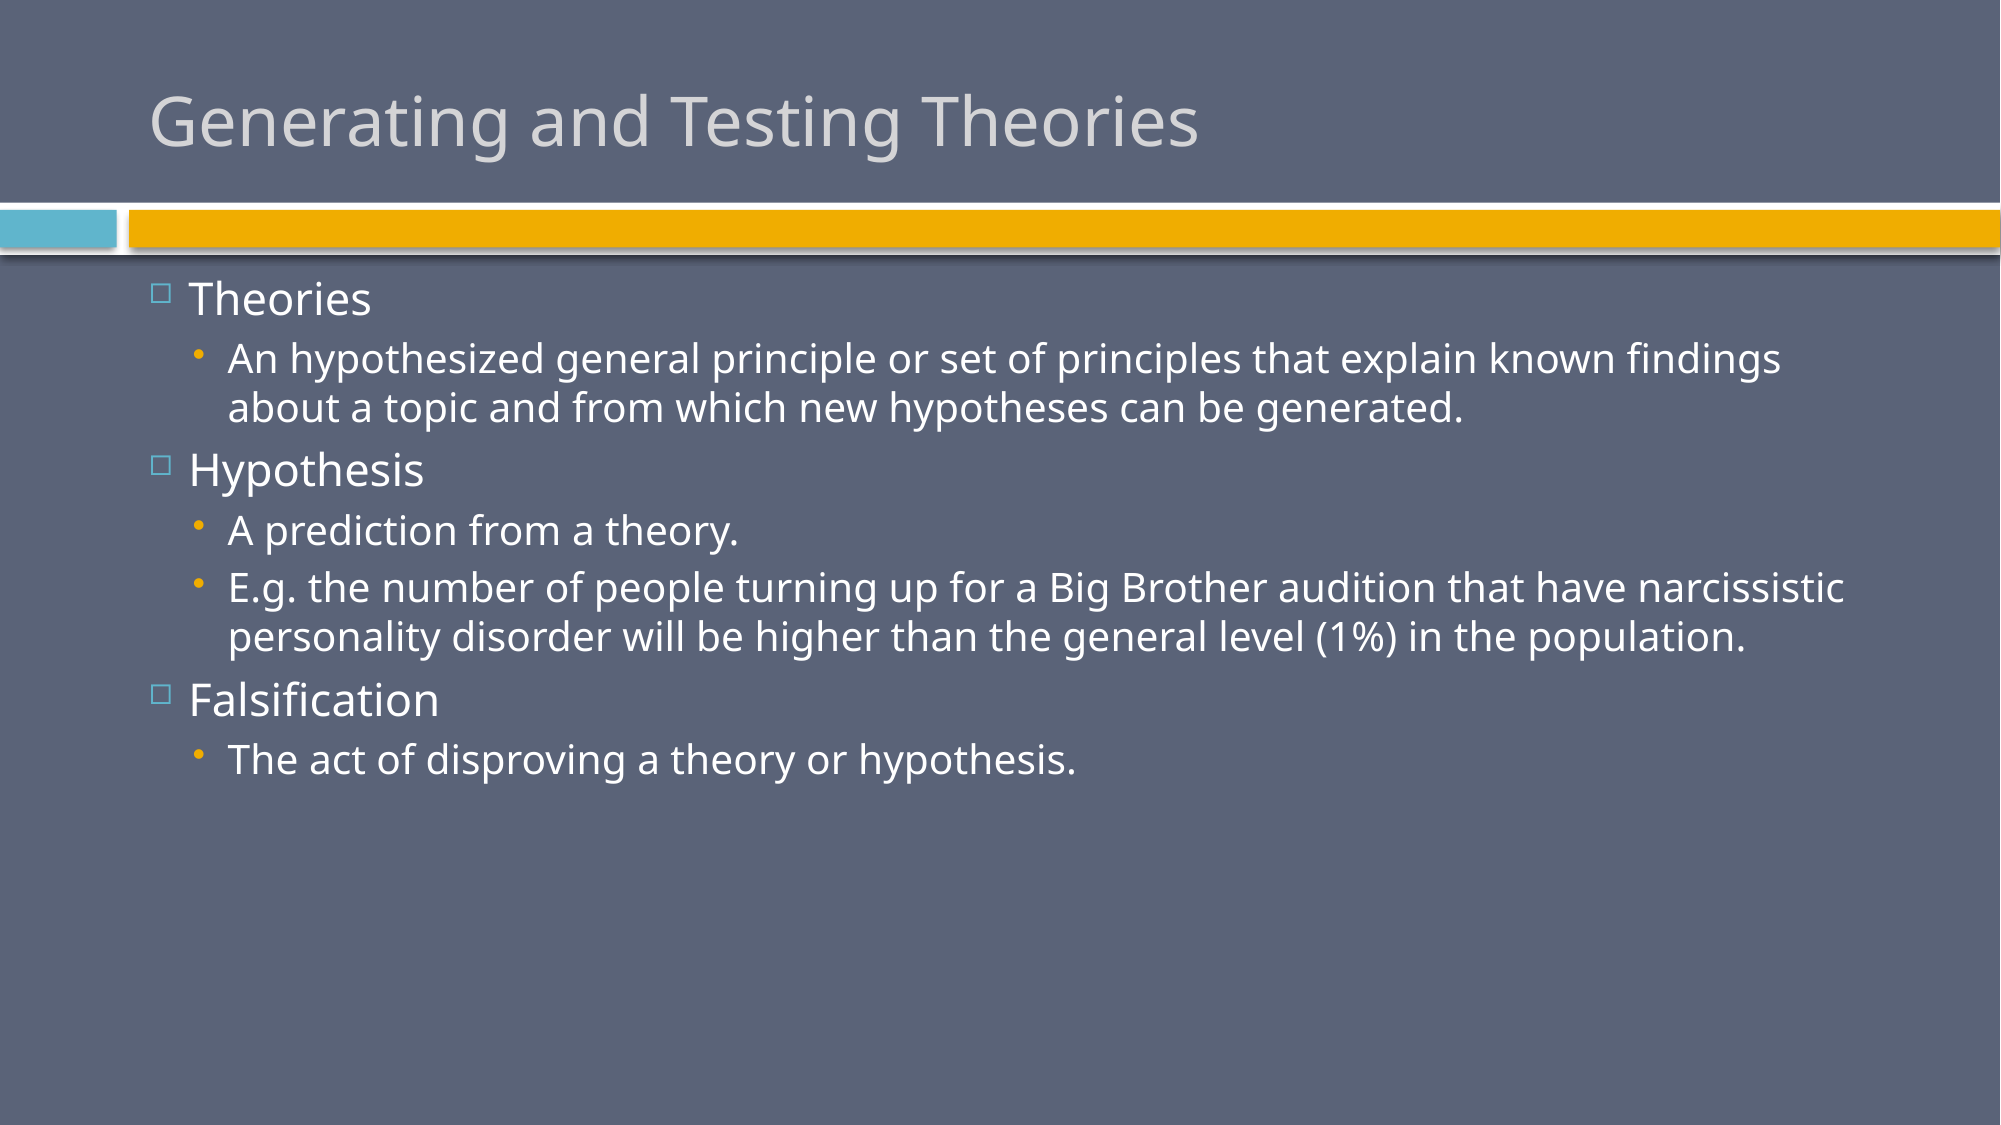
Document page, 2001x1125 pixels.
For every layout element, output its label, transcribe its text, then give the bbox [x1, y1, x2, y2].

list Theories An hypothesized general principle or set of principles that explain known findings about a topic and from which new hypotheses can be generated. Hypothesis A prediction from a theory. E.g. the number of people turning up for a Big Brother audition that have narcissistic personality disorder will be higher than the general level (1%) in the population. Falsification The act of disproving a theory or hypothesis. [133, 262, 1918, 1001]
title Generating and Testing Theories [133, 37, 1918, 201]
